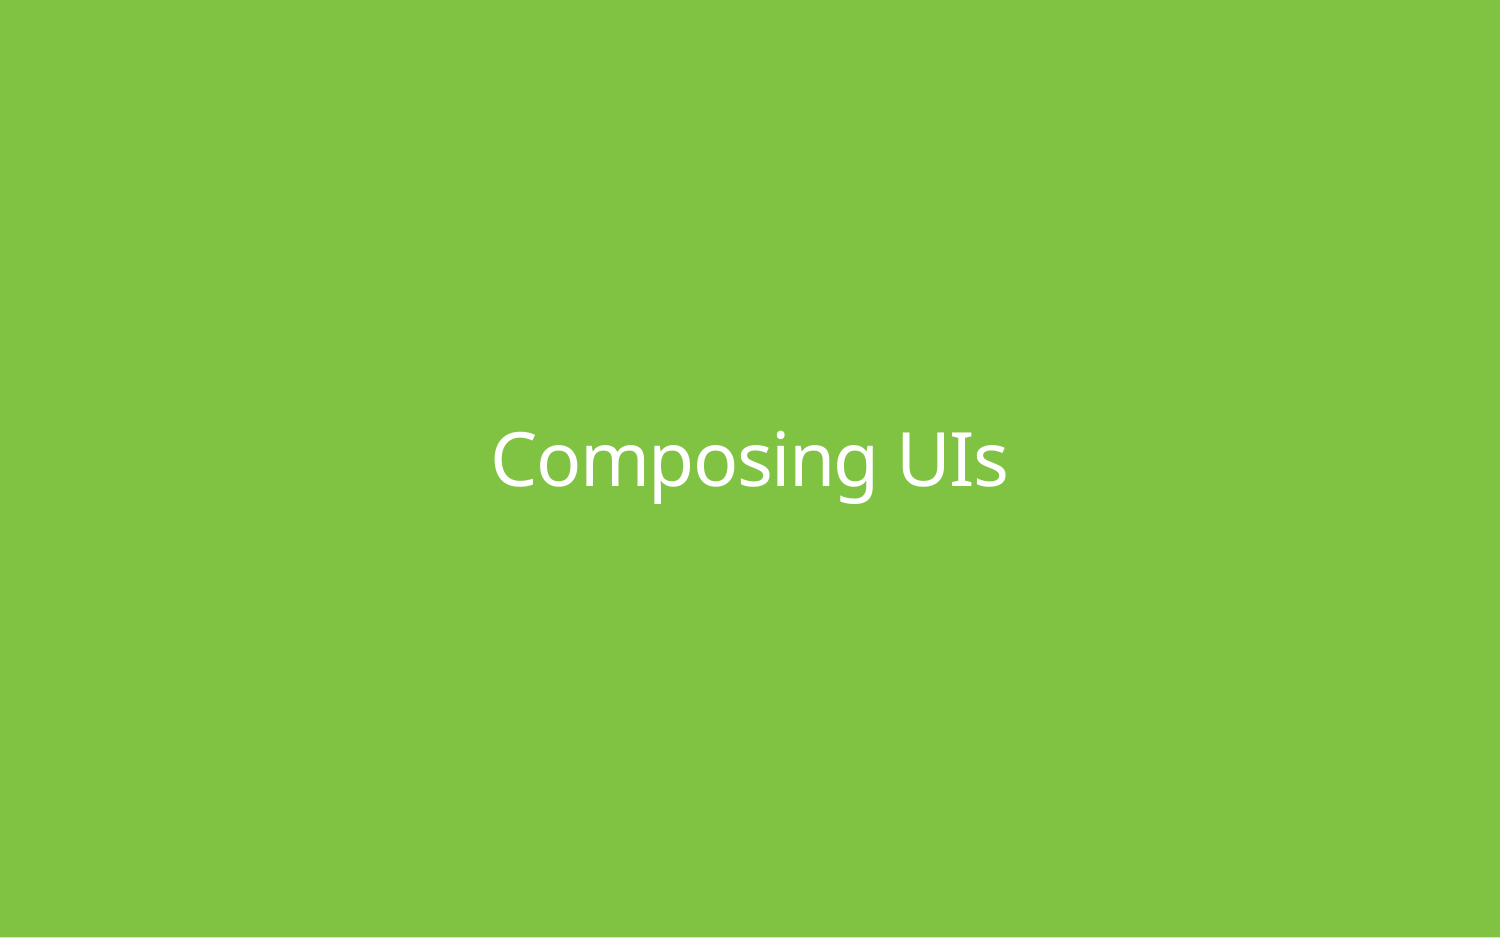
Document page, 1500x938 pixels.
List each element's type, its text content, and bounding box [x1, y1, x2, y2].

title Composing UIs [39, 405, 1461, 502]
